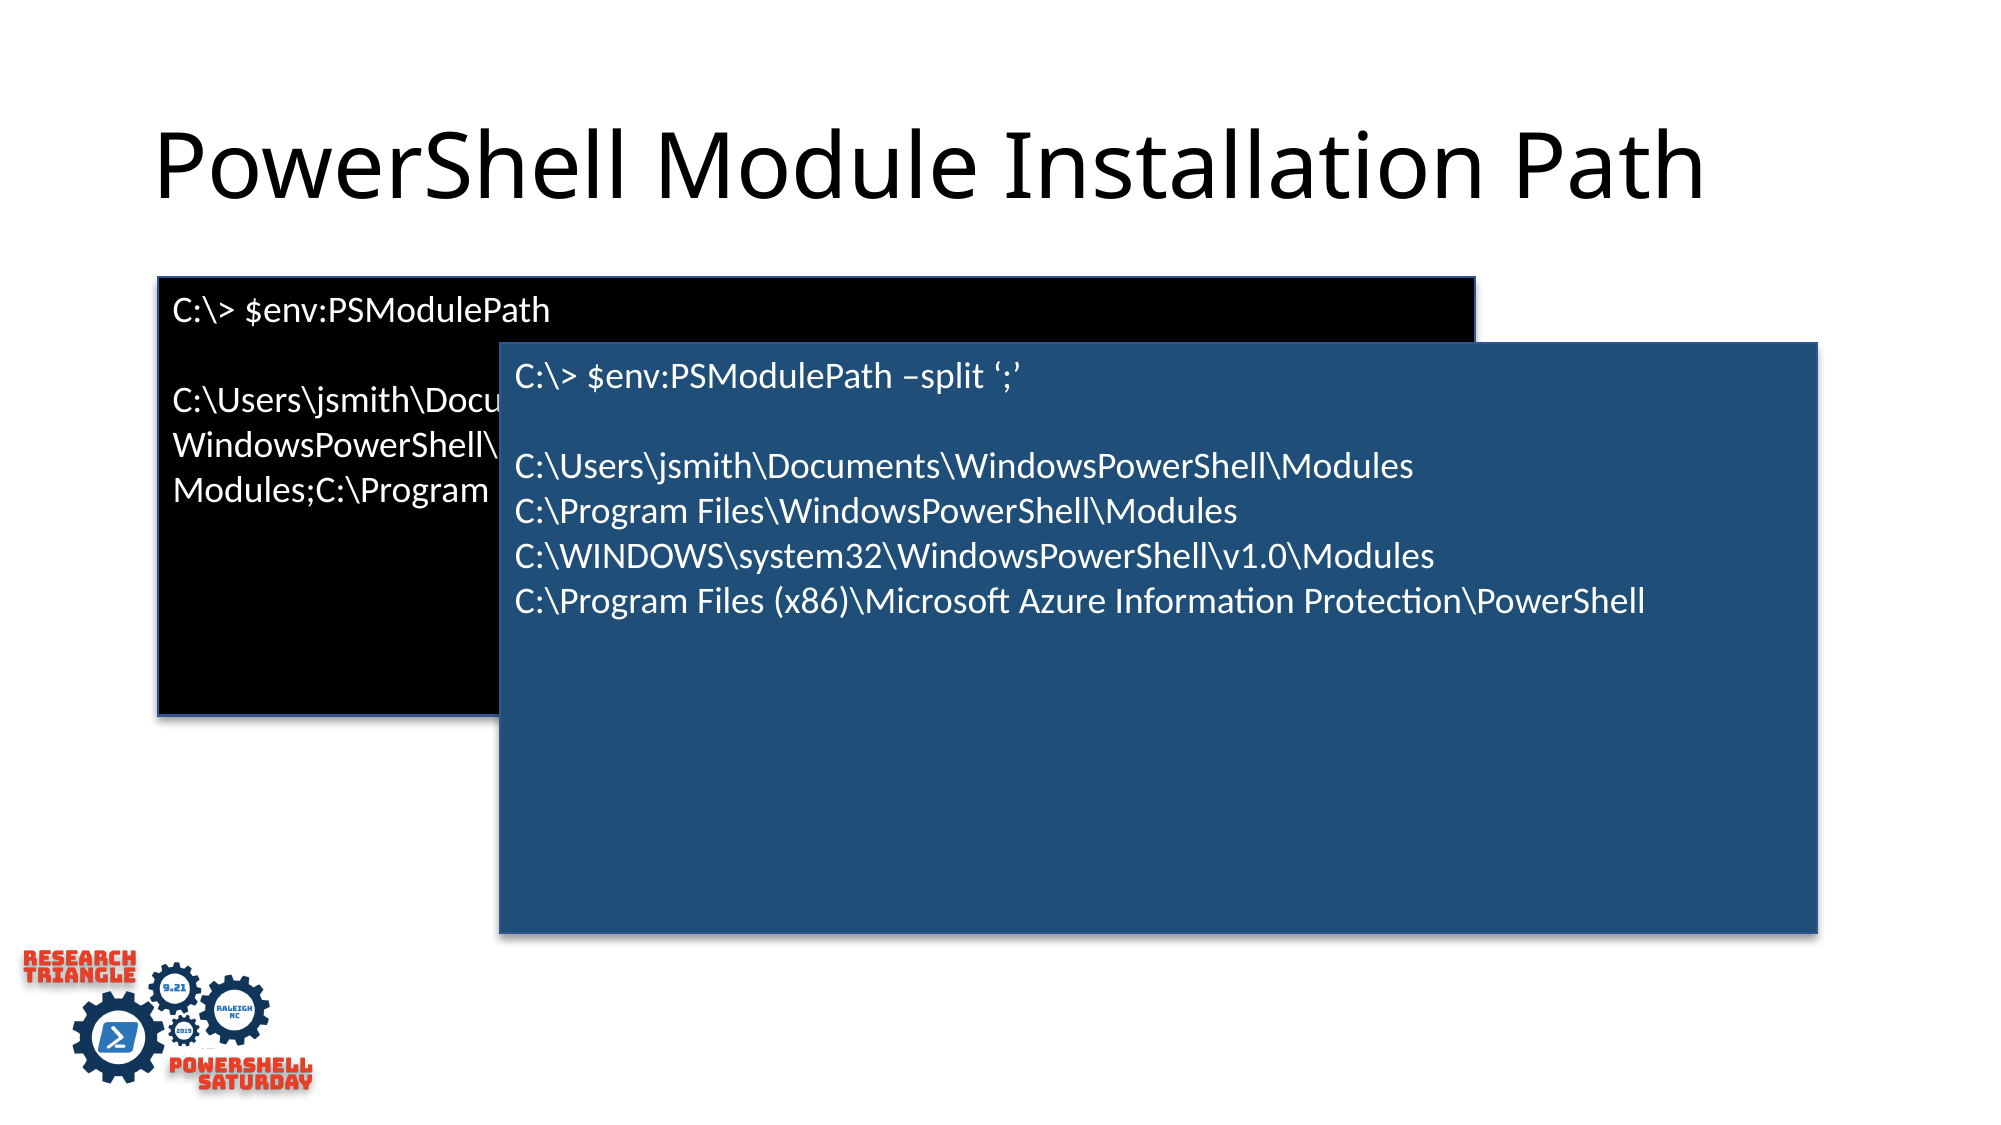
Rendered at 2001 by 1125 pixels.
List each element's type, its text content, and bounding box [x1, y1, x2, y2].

text_box C:\> $env:PSModulePath –split ‘;’ C:\Users\jsmith\Documents\WindowsPowerShell\Modules C:\Program Files\WindowsPowerShell\Modules C:\WINDOWS\system32\WindowsPowerShell\v1.0\Modules C:\Program Files (x86)\Microsoft Azure Information Protection\PowerShell [499, 342, 1818, 934]
picture [22, 947, 313, 1108]
title PowerShell Module Installation Path [137, 59, 1863, 278]
text_box C:\> $env:PSModulePath C:\Users\jsmith\Documents\WindowsPowerShell\Modules;C:\Program Files\WindowsPowerShell\Modules;C:\WINDOWS\system32\WindowsPowerShell\v1.0\Modules;C:\Program Files (x86)\Microsoft Azure Information Protection\Powershell [157, 276, 1476, 717]
